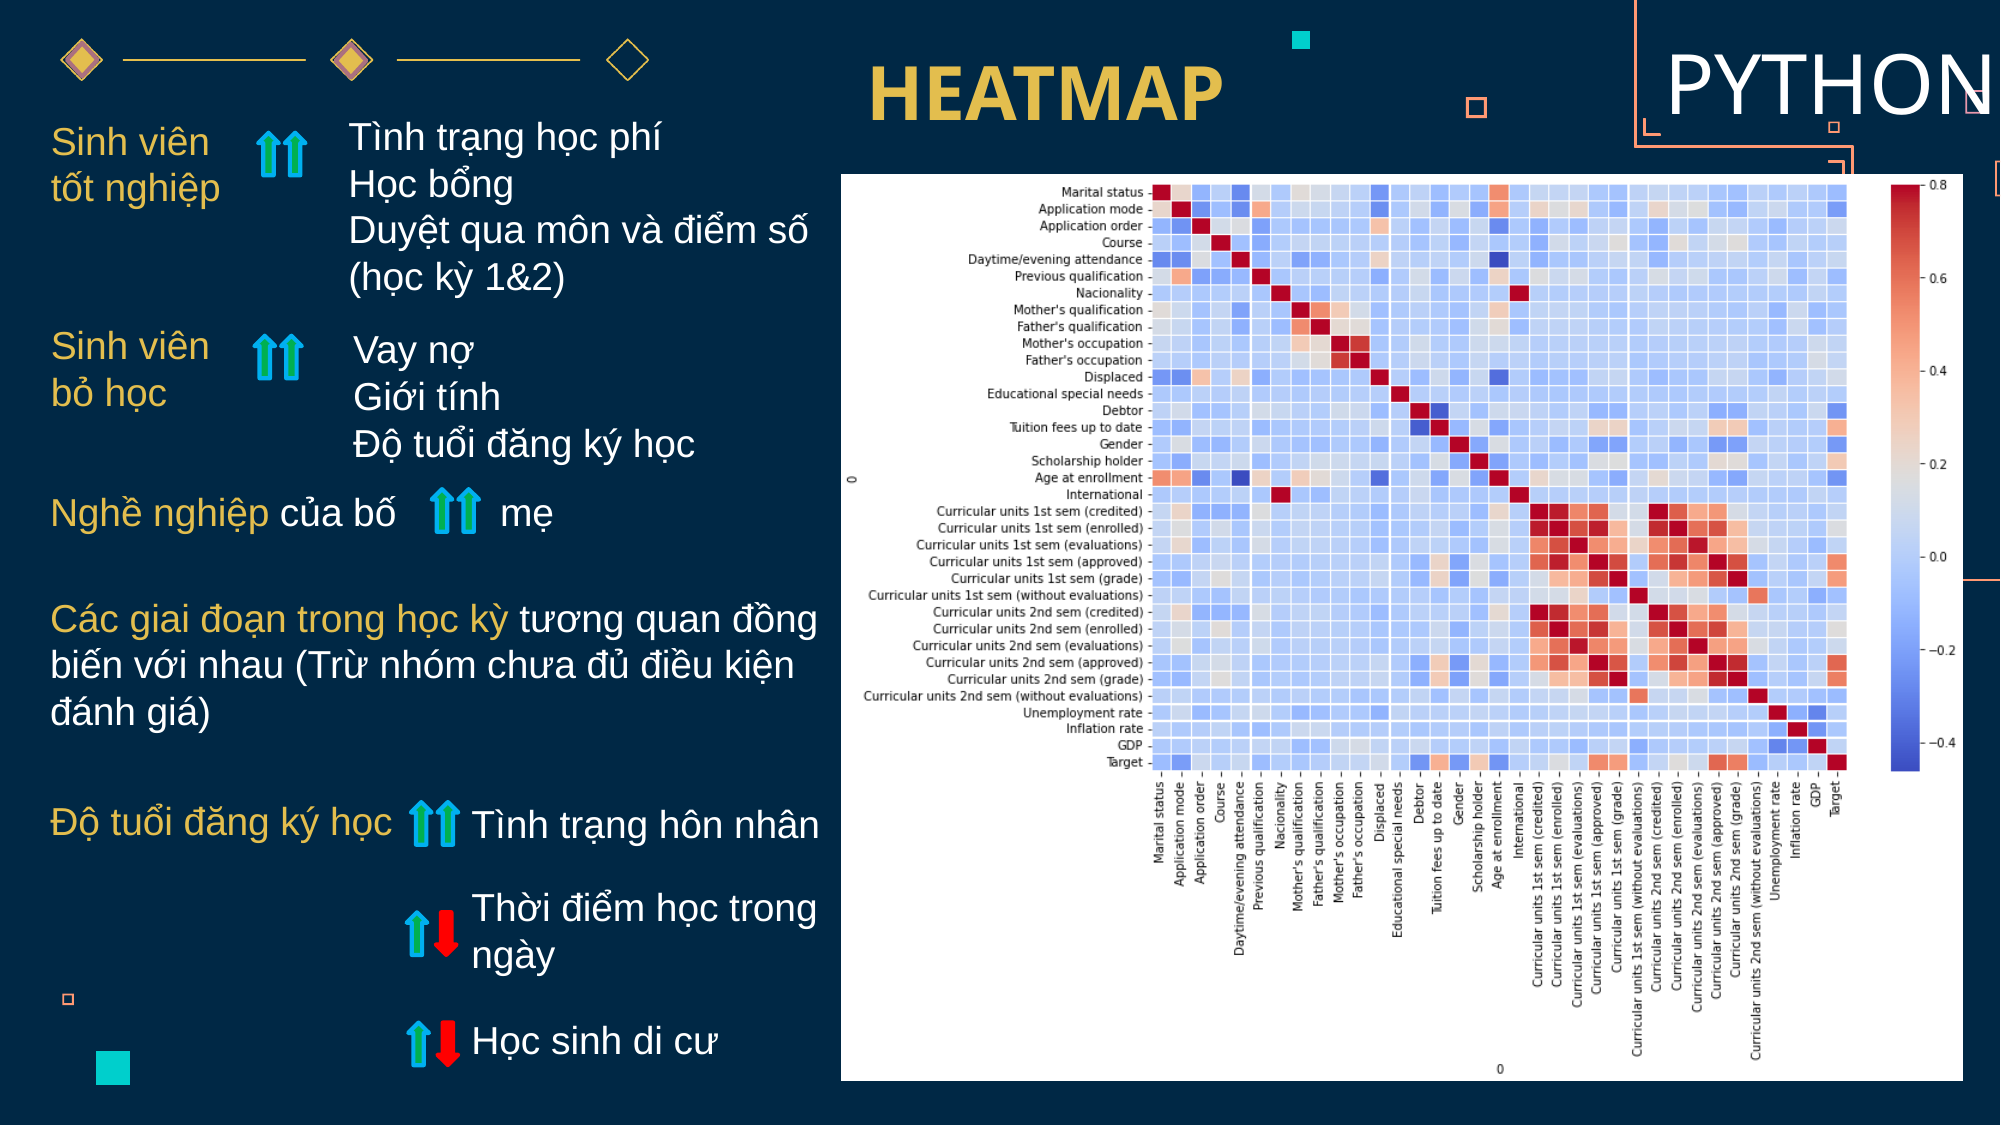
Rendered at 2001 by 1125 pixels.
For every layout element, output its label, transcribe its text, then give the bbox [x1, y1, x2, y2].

text_box Vay nợ Giới tính Độ tuổi đăng ký học [338, 317, 735, 473]
text_box Sinh viên bỏ học [36, 313, 254, 422]
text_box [407, 1022, 459, 1066]
title HEATMAP [846, 28, 1318, 156]
text_box Thời điểm học trong ngày [456, 875, 835, 984]
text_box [254, 335, 303, 379]
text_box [410, 801, 459, 845]
text_box Sinh viên tốt nghiệp [36, 108, 254, 217]
text_box Độ tuổi đăng ký học [35, 789, 424, 851]
picture [840, 174, 1964, 1082]
text_box Các giai đoạn trong học kỳ tương quan đồng biến với nhau (Trừ nhóm chưa đủ điều kiện đánh giá) [35, 586, 835, 741]
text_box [431, 488, 480, 532]
text_box Tình trạng học phí Học bổng Duyệt qua môn và điểm số (học kỳ 1&2) [333, 104, 828, 306]
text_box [257, 132, 306, 176]
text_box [60, 38, 649, 82]
text_box Nghề nghiệp của bố mẹ [35, 480, 593, 542]
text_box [1613, 0, 2000, 581]
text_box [406, 912, 457, 956]
text_box Học sinh di cư [456, 1008, 835, 1070]
text_box Tình trạng hôn nhân [456, 792, 835, 854]
